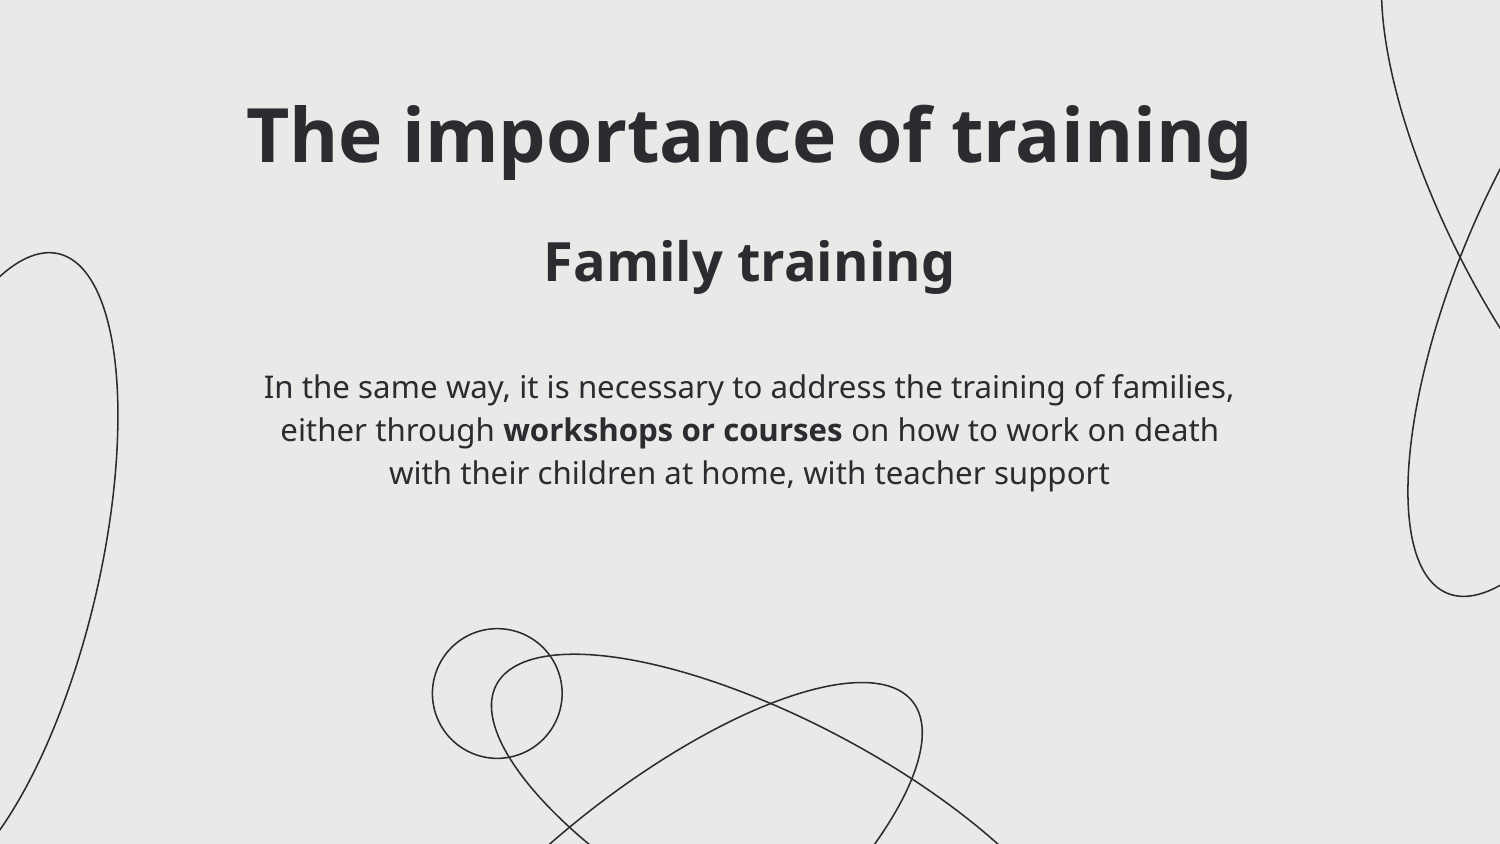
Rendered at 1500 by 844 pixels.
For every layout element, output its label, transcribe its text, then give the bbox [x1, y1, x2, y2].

subtitle In the same way, it is necessary to address the training of families, either through workshops or courses on how to work on death with their children at home, with teacher support [232, 346, 1268, 562]
subtitle Family training [337, 203, 1163, 286]
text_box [327, 583, 1130, 844]
title The importance of training [117, 72, 1383, 167]
